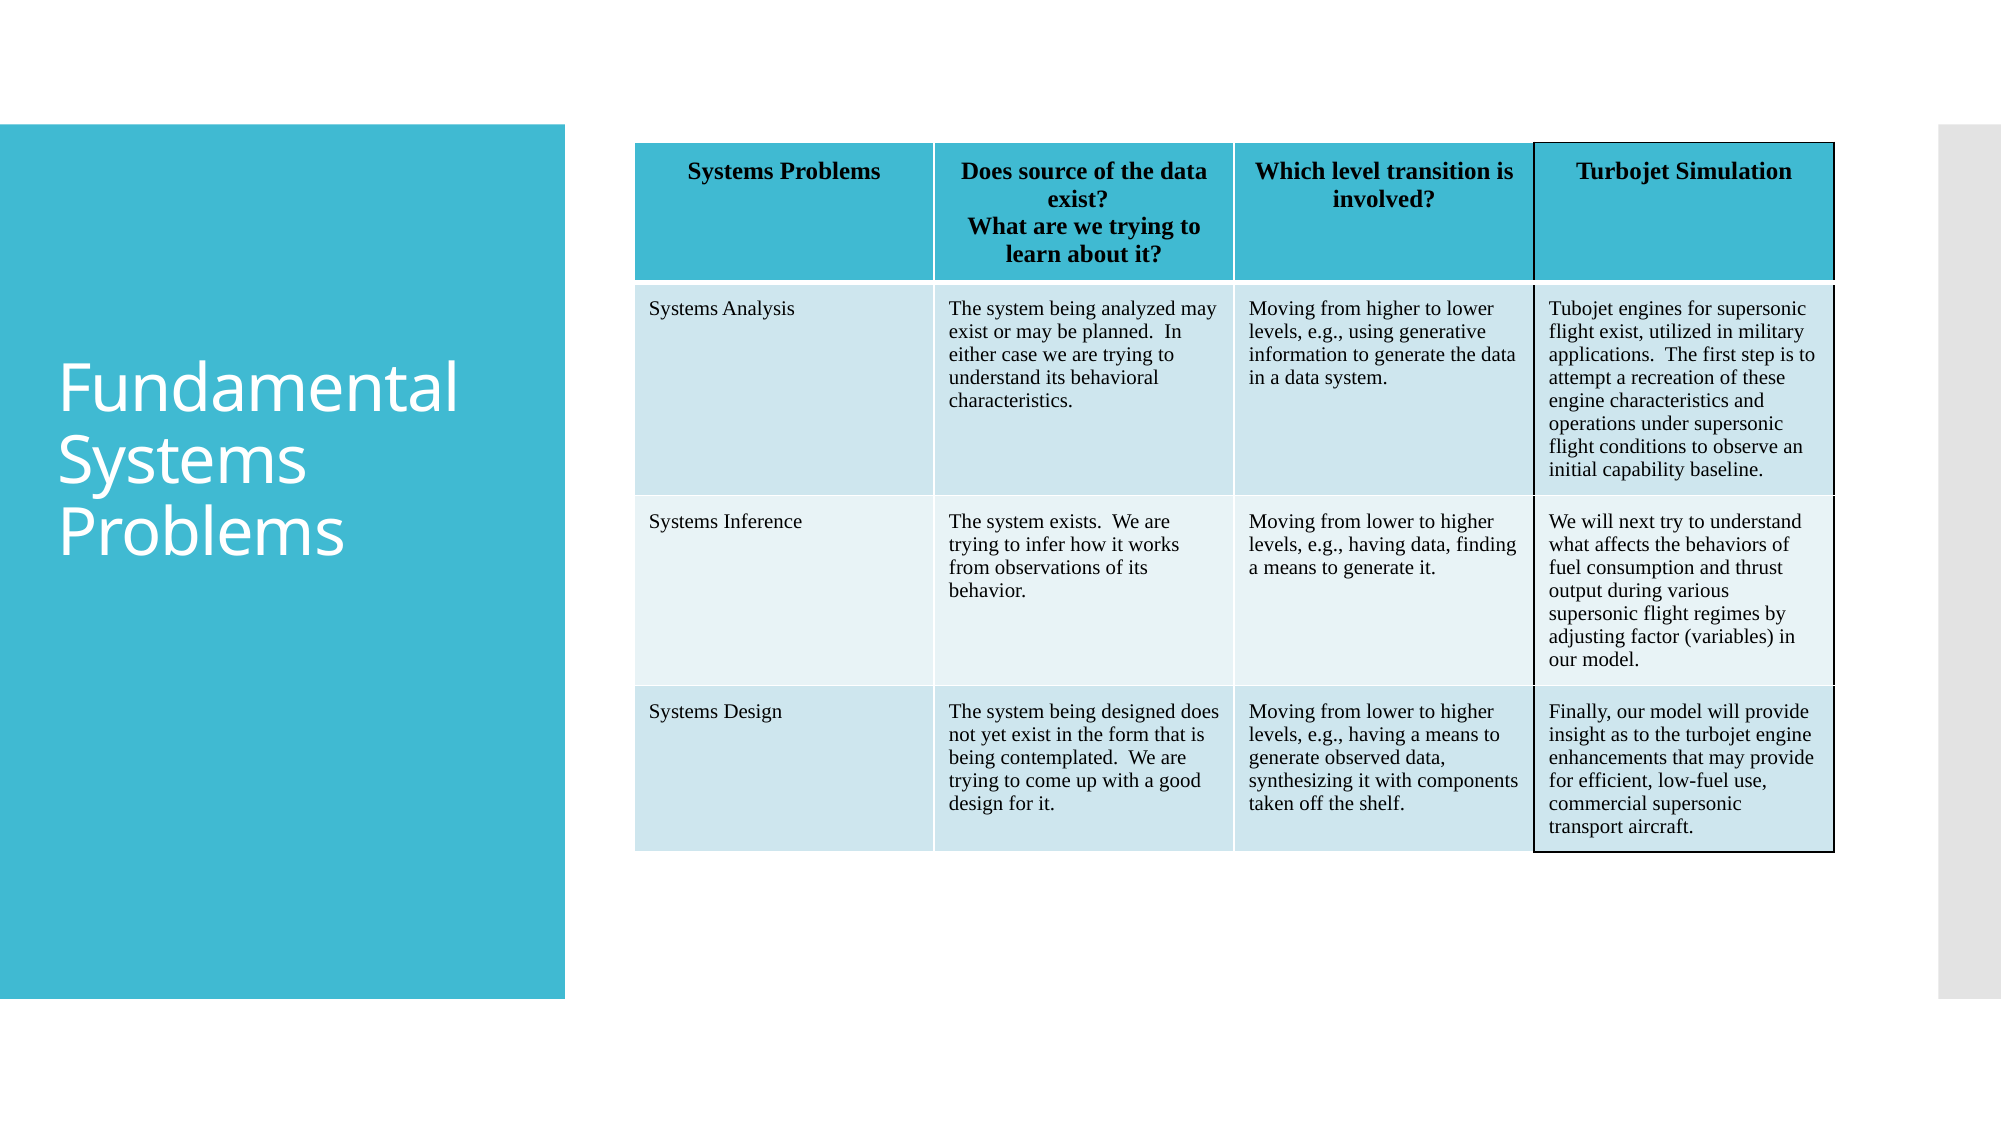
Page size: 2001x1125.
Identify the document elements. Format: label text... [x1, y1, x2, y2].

table_cell Moving from lower to higher levels, e.g., having data, finding a means to generate it. [1235, 496, 1533, 685]
table_cell The system being analyzed may exist or may be planned. In either case we are trying to understand its behavioral characteristics. [935, 285, 1233, 495]
table_header Does source of the data exist? What are we trying to learn about it? [935, 143, 1233, 280]
table_cell Finally, our model will provide insight as to the turbojet engine enhancements that may provide for efficient, low-fuel use, commercial supersonic transport aircraft. [1535, 686, 1833, 851]
table_cell Moving from lower to higher levels, e.g., having a means to generate observed data, synthesizing it with components taken off the shelf. [1235, 686, 1533, 851]
table_cell Systems Analysis [635, 285, 933, 495]
table_header Systems Problems [635, 143, 933, 280]
table_cell The system being designed does not yet exist in the form that is being contemplated. We are trying to come up with a good design for it. [935, 686, 1233, 851]
table_cell The system exists. We are trying to infer how it works from observations of its behavior. [935, 496, 1233, 685]
table_cell Systems Inference [635, 496, 933, 685]
table_cell Tubojet engines for supersonic flight exist, utilized in military applications. The first step is to attempt a recreation of these engine characteristics and operations under supersonic flight conditions to observe an initial capability baseline. [1535, 285, 1833, 495]
table_cell We will next try to understand what affects the behaviors of fuel consumption and thrust output during various supersonic flight regimes by adjusting factor (variables) in our model. [1535, 496, 1833, 685]
title Fundamental Systems Problems [41, 187, 507, 578]
table_header Which level transition is involved? [1235, 143, 1533, 280]
table_cell Systems Design [635, 686, 933, 851]
table_cell Moving from higher to lower levels, e.g., using generative information to generate the data in a data system. [1235, 285, 1533, 495]
table_header Turbojet Simulation [1535, 143, 1833, 280]
